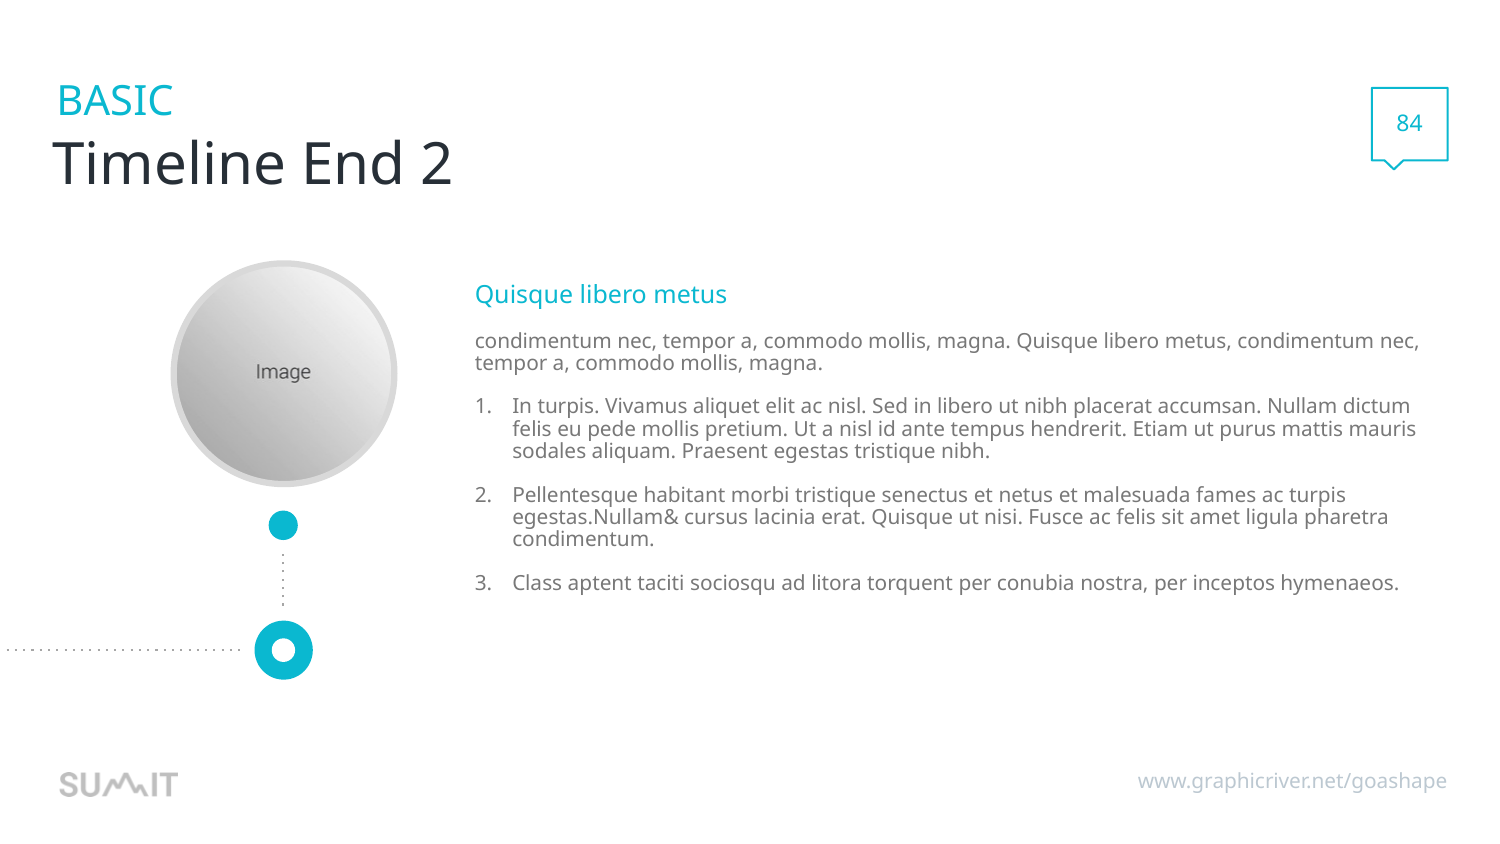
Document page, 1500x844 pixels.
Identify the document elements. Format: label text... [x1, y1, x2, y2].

text_box Quisque libero metus condimentum nec, tempor a, commodo mollis, magna. Quisque libero metus, condimentum nec, tempor a, commodo mollis, magna. In turpis. Vivamus aliquet elit ac nisl. Sed in libero ut nibh placerat accumsan. Nullam dictum felis eu pede mollis pretium. Ut a nisl id ante tempus hendrerit. Etiam ut purus mattis mauris sodales aliquam. Praesent egestas tristique nibh. Pellentesque habitant morbi tristique senectus et netus et malesuada fames ac turpis egestas.Nullam& cursus lacinia erat. Quisque ut nisi. Fusce ac felis sit amet ligula pharetra condimentum. Class aptent taciti sociosqu ad litora torquent per conubia nostra, per inceptos hymenaeos. [459, 274, 1459, 697]
title Timeline End 2 [41, 134, 1338, 197]
footer www.graphicriver.net/goashape [750, 771, 1459, 797]
text_box [253, 620, 314, 681]
text_box [271, 637, 296, 663]
text_box [268, 509, 299, 541]
text_box [173, 262, 395, 485]
slide_number 84 [1370, 86, 1449, 171]
